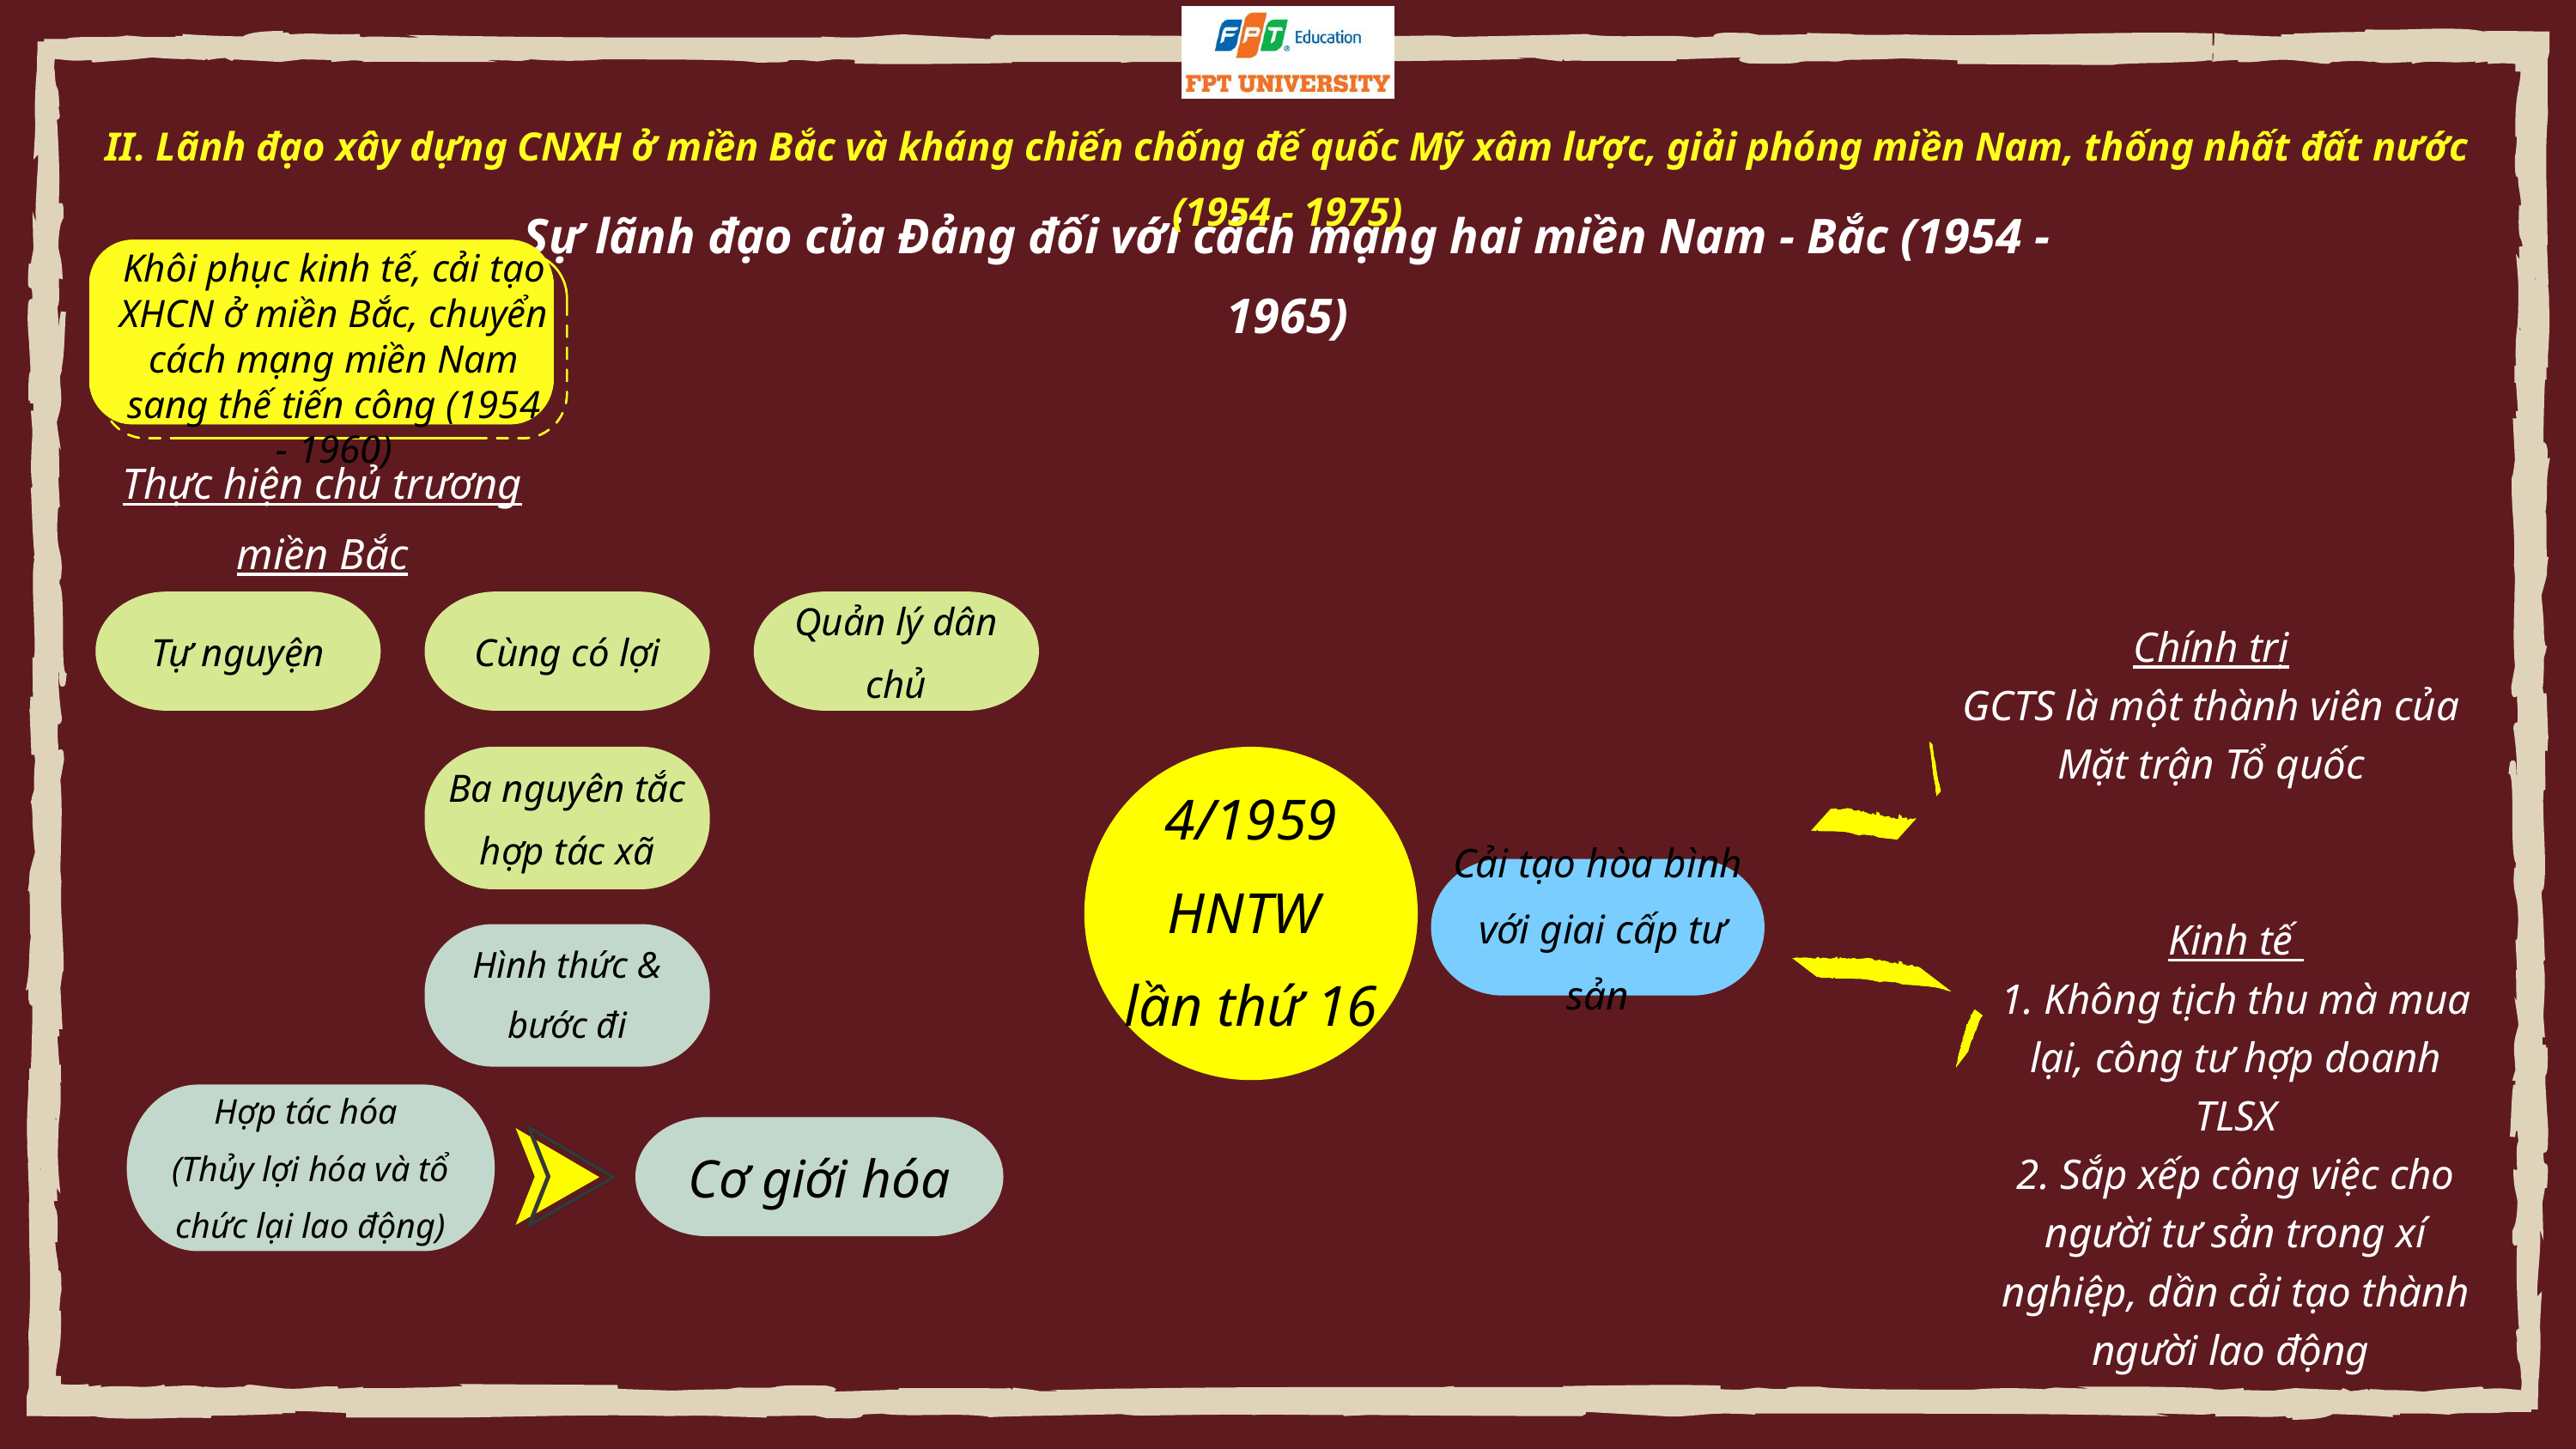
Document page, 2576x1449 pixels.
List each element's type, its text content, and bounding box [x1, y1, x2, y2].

text_box Kinh tế 1. Không tịch thu mà mua lại, công tư hợp doanh TLSX 2. Sắp xếp công việc cho người tư sản trong xí nghiệp, dần cải tạo thành người lao động [1985, 905, 2488, 1373]
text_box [94, 574, 381, 712]
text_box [635, 1093, 1004, 1237]
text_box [753, 574, 1040, 712]
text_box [88, 239, 569, 440]
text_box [424, 903, 710, 1067]
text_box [1431, 841, 1765, 996]
text_box [1769, 881, 1991, 1078]
text_box Chính trị GCTS là một thành viên của Mặt trận Tổ quốc [1960, 611, 2463, 788]
text_box Thực hiện chủ trương miền Bắc [76, 437, 569, 579]
text_box [1182, 6, 1394, 99]
text_box Sự lãnh đạo của Đảng đối với cách mạng hai miền Nam - Bắc (1954 - 1965) [518, 234, 2058, 344]
text_box II. Lãnh đạo xây dựng CNXH ở miền Bắc và kháng chiến chống đế quốc Mỹ xâm lược, giải phóng miền Nam, thống nhất đất nước (1954 - 1975) [88, 103, 2487, 234]
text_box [424, 730, 710, 890]
text_box [26, 28, 2550, 1420]
text_box [515, 1125, 616, 1228]
text_box [1769, 722, 1960, 918]
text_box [126, 1067, 495, 1252]
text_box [424, 574, 710, 712]
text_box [1084, 746, 1419, 1081]
